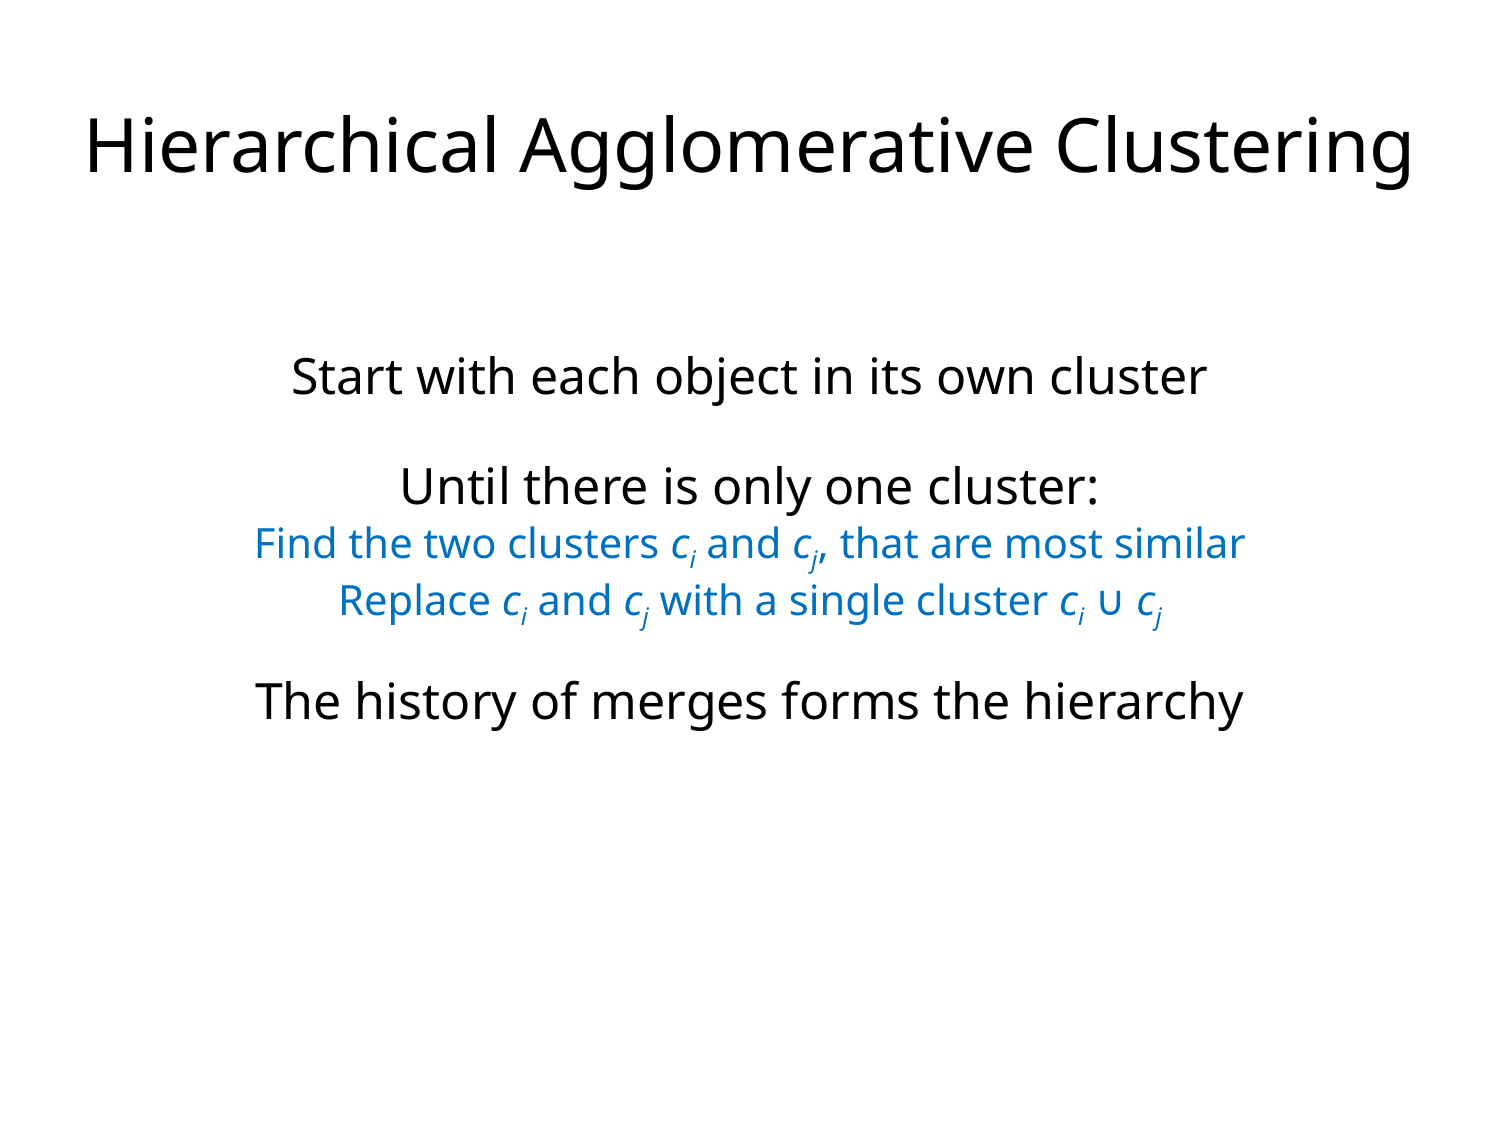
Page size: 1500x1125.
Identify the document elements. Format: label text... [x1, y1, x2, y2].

text_box The history of merges forms the hierarchy [0, 662, 1500, 738]
text_box Hierarchical Agglomerative Clustering [0, 90, 1500, 203]
text_box Until there is only one cluster: [0, 447, 1500, 509]
text_box Start with each object in its own cluster [0, 337, 1500, 413]
text_box Find the two clusters ci and cj, that are most similar Replace ci and cj with a single cluster ci ∪ cj [0, 509, 1500, 638]
